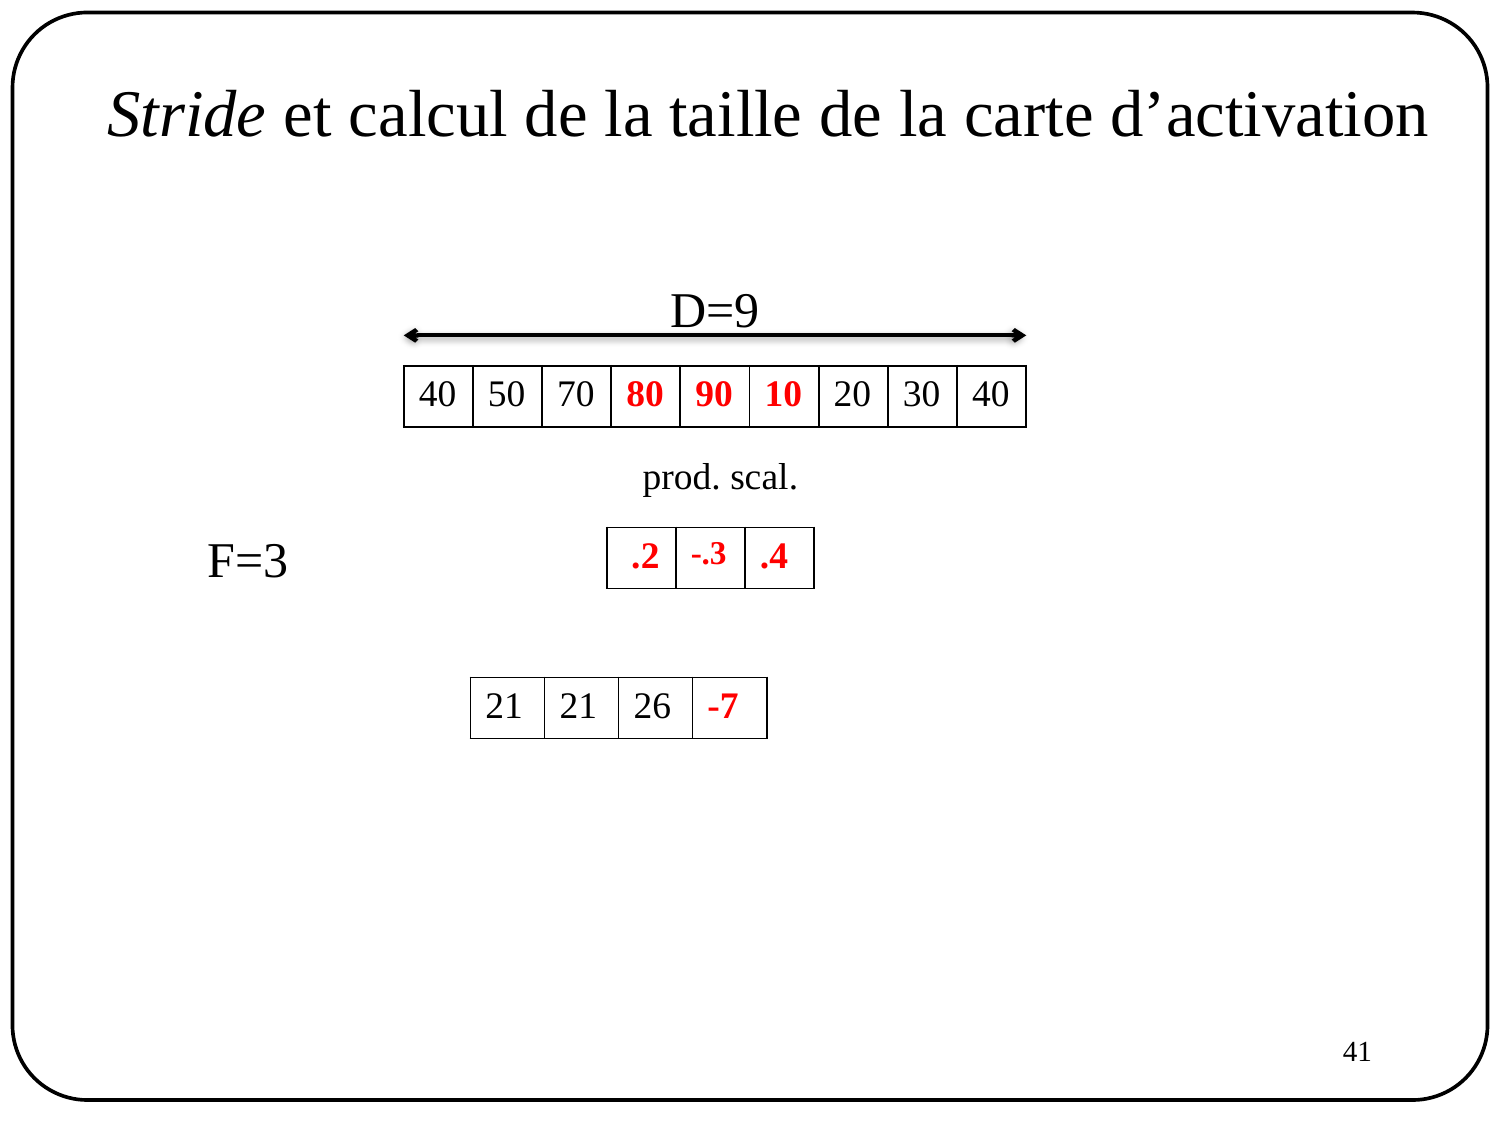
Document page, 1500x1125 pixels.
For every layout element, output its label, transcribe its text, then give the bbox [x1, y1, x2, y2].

table_header 90 [681, 367, 749, 426]
text_box D=9 [655, 269, 775, 334]
table_header .4 [746, 528, 813, 588]
table_header 70 [543, 367, 610, 426]
text_box Stride et calcul de la taille de la carte d’activation [92, 62, 1447, 158]
table_header 10 [750, 367, 818, 426]
table_header 50 [474, 367, 541, 426]
table_header -.3 [677, 528, 744, 588]
table_header .2 [608, 528, 675, 588]
table_header 40 [958, 367, 1025, 426]
table_header 21 [471, 678, 544, 738]
table_header -7 [693, 678, 766, 738]
text_box F=3 [192, 519, 304, 595]
table_header 26 [619, 678, 692, 738]
table_header 20 [820, 367, 887, 426]
table_header 80 [612, 367, 679, 426]
table_header 21 [545, 678, 618, 738]
slide_number 41 [1074, 1024, 1388, 1101]
table_header 40 [405, 367, 472, 426]
table_header 30 [889, 367, 956, 426]
text_box prod. scal. [627, 444, 814, 505]
